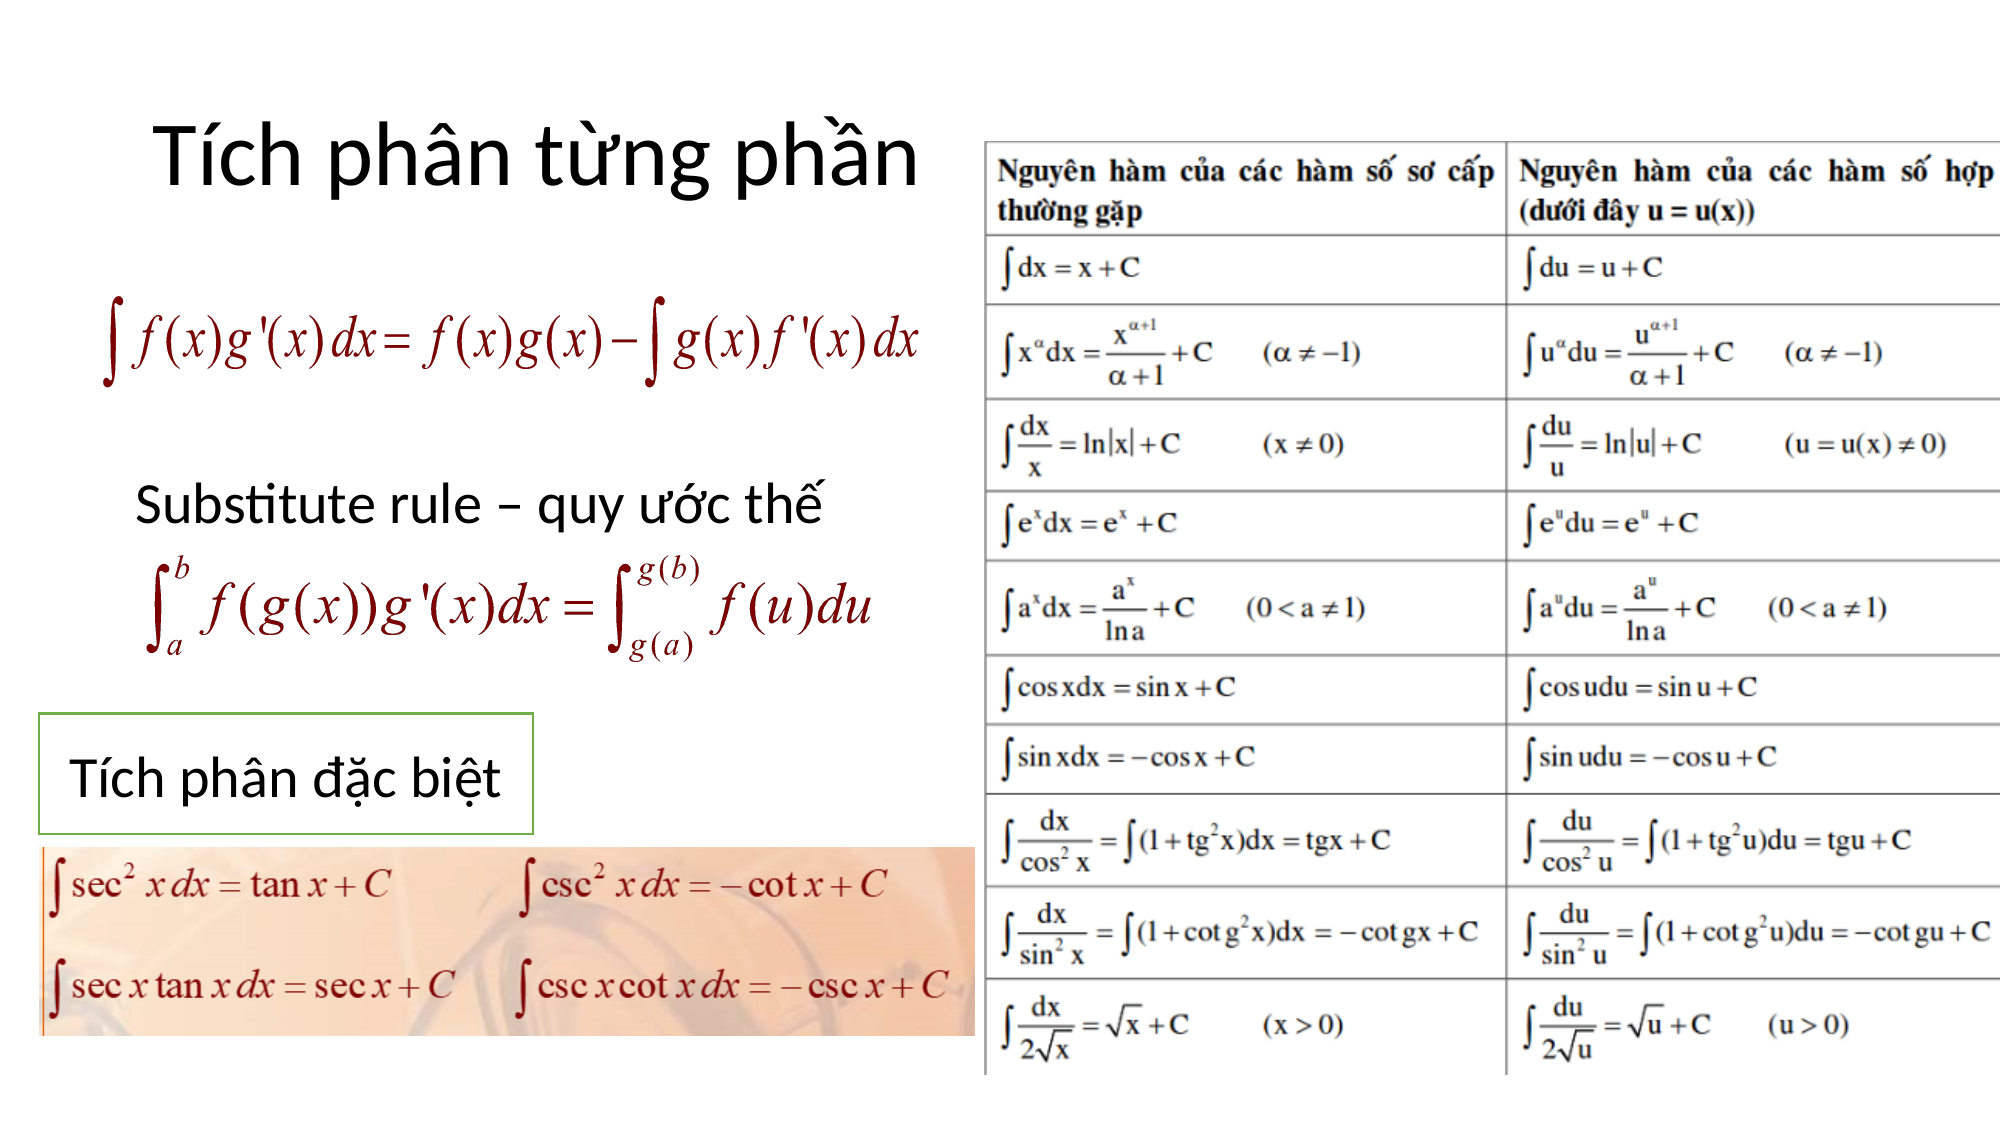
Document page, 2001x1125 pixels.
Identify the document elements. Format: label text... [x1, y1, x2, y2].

text_box Substitute rule – quy ước thế [120, 457, 888, 543]
picture [137, 543, 877, 673]
title Tích phân từng phần [137, 47, 1863, 265]
picture [983, 141, 2000, 1075]
picture [95, 288, 919, 390]
text_box Tích phân đặc biệt [39, 713, 533, 835]
picture [38, 847, 975, 1036]
